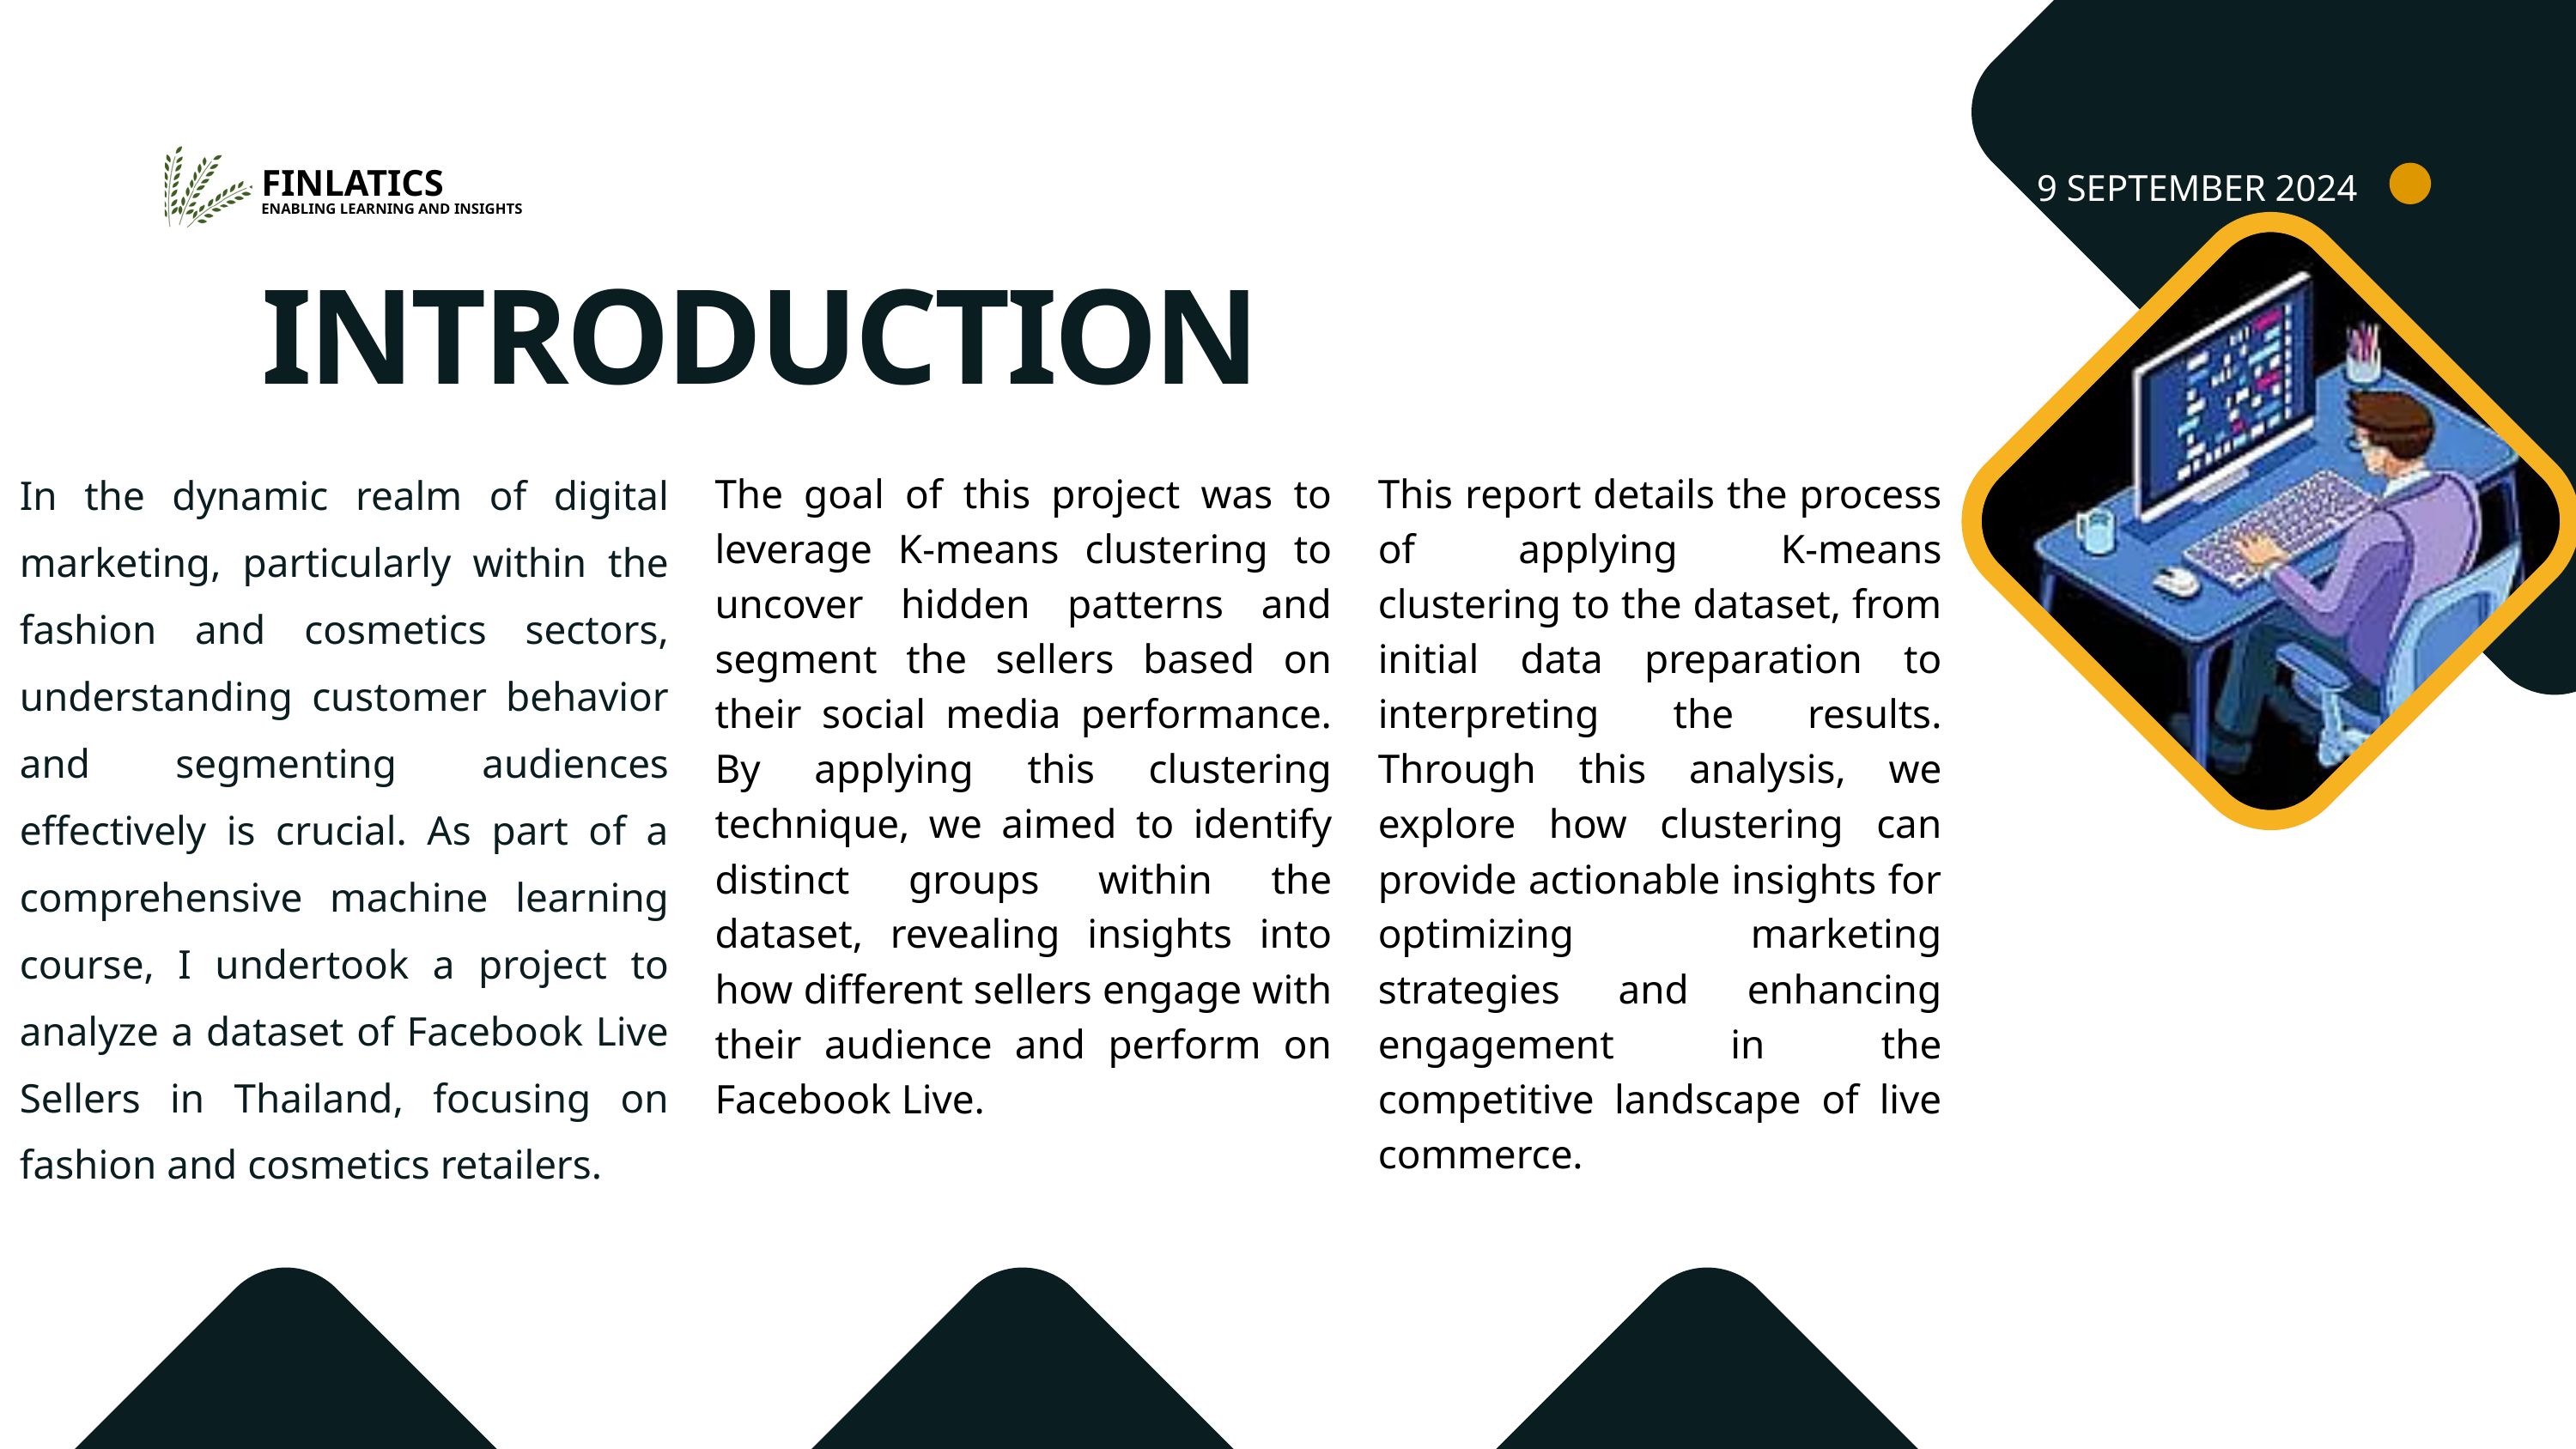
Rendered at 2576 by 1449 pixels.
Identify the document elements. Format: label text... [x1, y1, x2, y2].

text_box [1941, 0, 2576, 191]
text_box In the dynamic realm of digital marketing, particularly within the fashion and cosmetics sectors, understanding customer behavior and segmenting audiences effectively is crucial. As part of a comprehensive machine learning course, I undertook a project to analyze a dataset of Facebook Live Sellers in Thailand, focusing on fashion and cosmetics retailers. [19, 452, 670, 1188]
text_box INTRODUCTION [261, 284, 1326, 410]
text_box The goal of this project was to leverage K-means clustering to uncover hidden patterns and segment the sellers based on their social media performance. By applying this clustering technique, we aimed to identify distinct groups within the dataset, revealing insights into how different sellers engage with their audience and perform on Facebook Live. [714, 461, 1333, 1122]
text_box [1941, 192, 2576, 850]
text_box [0, 1237, 409, 1449]
text_box [164, 137, 252, 230]
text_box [1095, 1237, 2319, 1449]
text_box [2389, 162, 2432, 191]
text_box FINLATICS ENABLING LEARNING AND INSIGHTS [261, 168, 561, 217]
text_box This report details the process of applying K-means clustering to the dataset, from initial data preparation to interpreting the results. Through this analysis, we explore how clustering can provide actionable insights for optimizing marketing strategies and enhancing engagement in the competitive landscape of live commerce. [1377, 461, 1942, 1232]
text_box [410, 1237, 1093, 1449]
